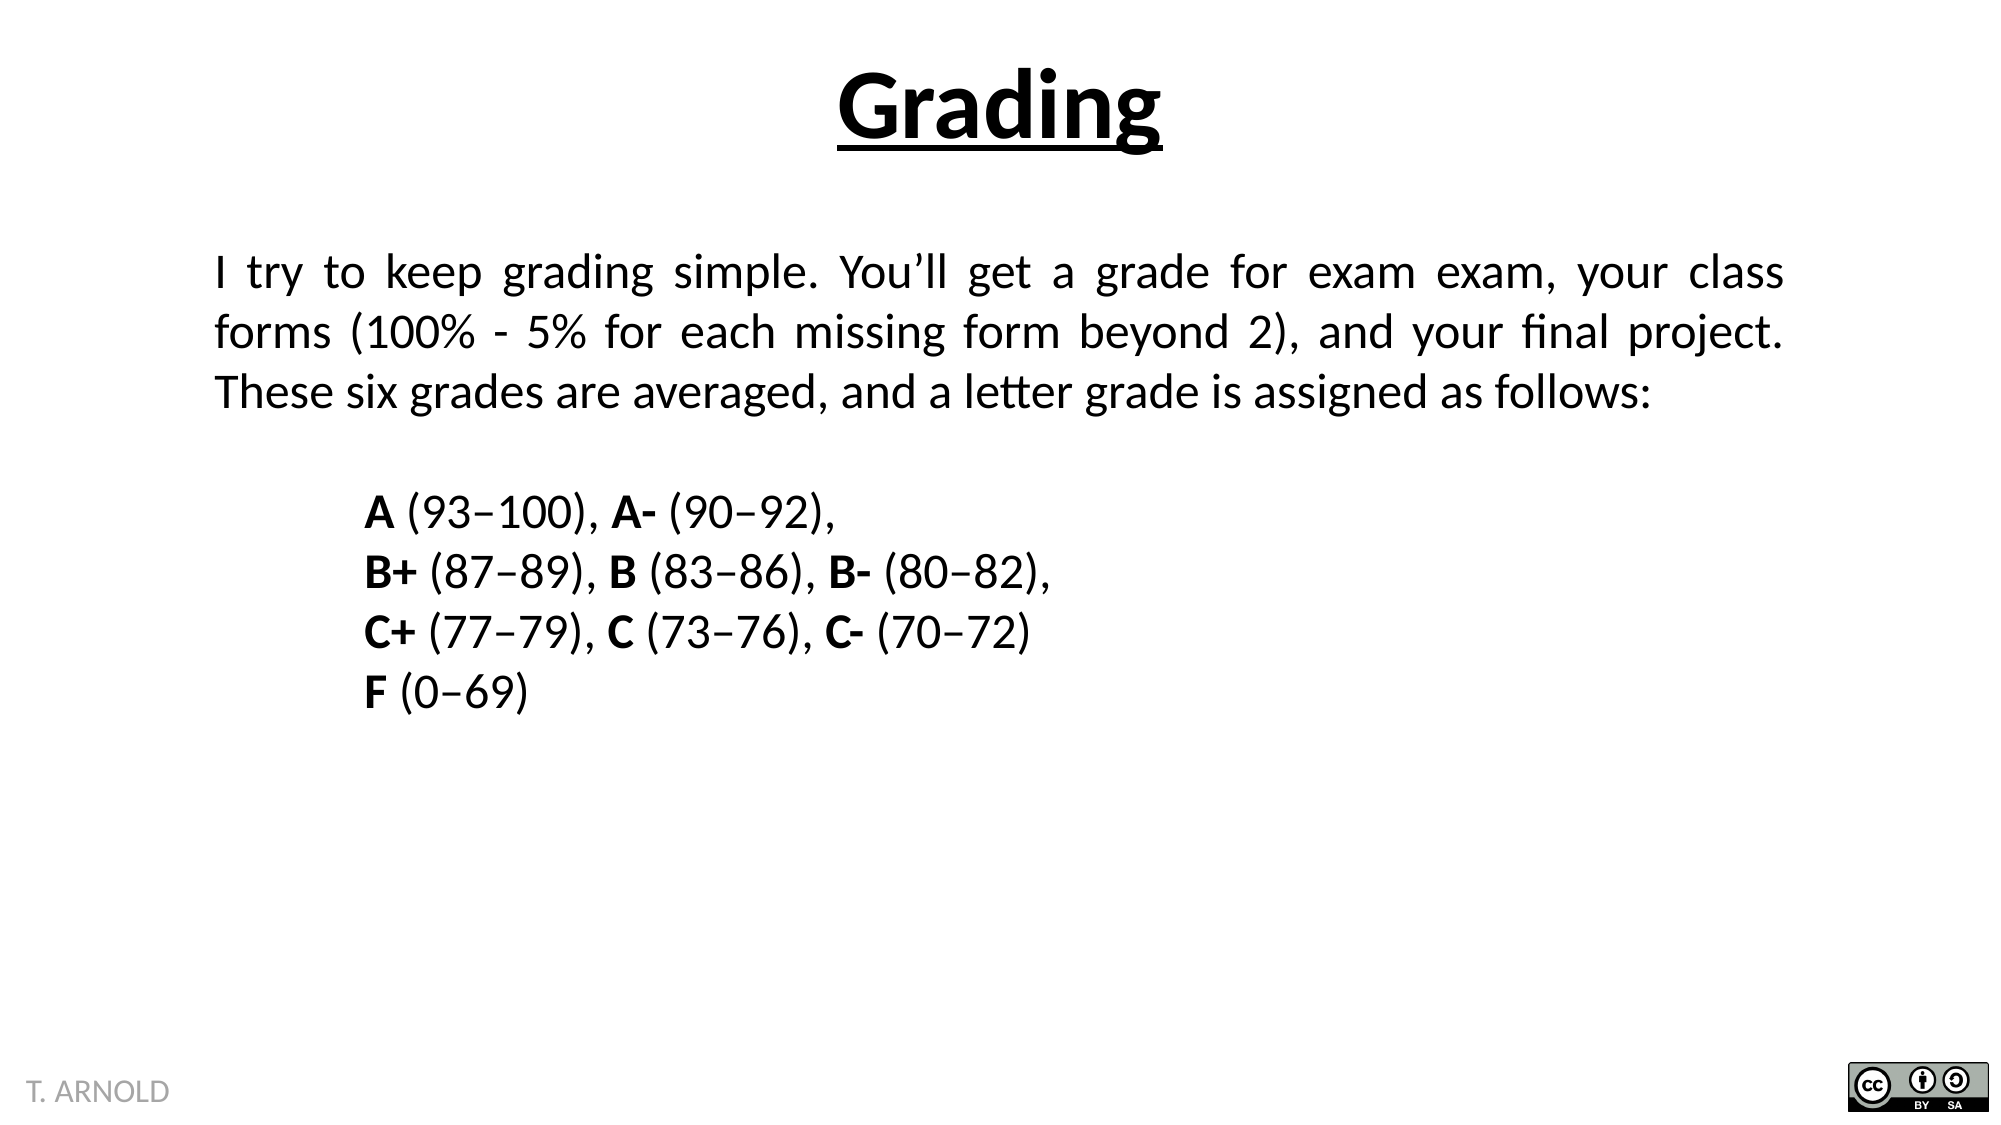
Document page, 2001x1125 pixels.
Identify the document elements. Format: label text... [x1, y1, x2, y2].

text_box I try to keep grading simple. You’ll get a grade for exam exam, your class forms (100% - 5% for each missing form beyond 2), and your final project. These six grades are averaged, and a letter grade is assigned as follows: A (93–100), A- (90–92), B+ (87–89), B (83–86), B- (80–82), C+ (77–79), C (73–76), C- (70–72) F (0–69) [199, 230, 1801, 786]
text_box T. ARNOLD [11, 1062, 673, 1117]
picture [1848, 1062, 1989, 1112]
text_box Grading [395, 30, 1605, 166]
